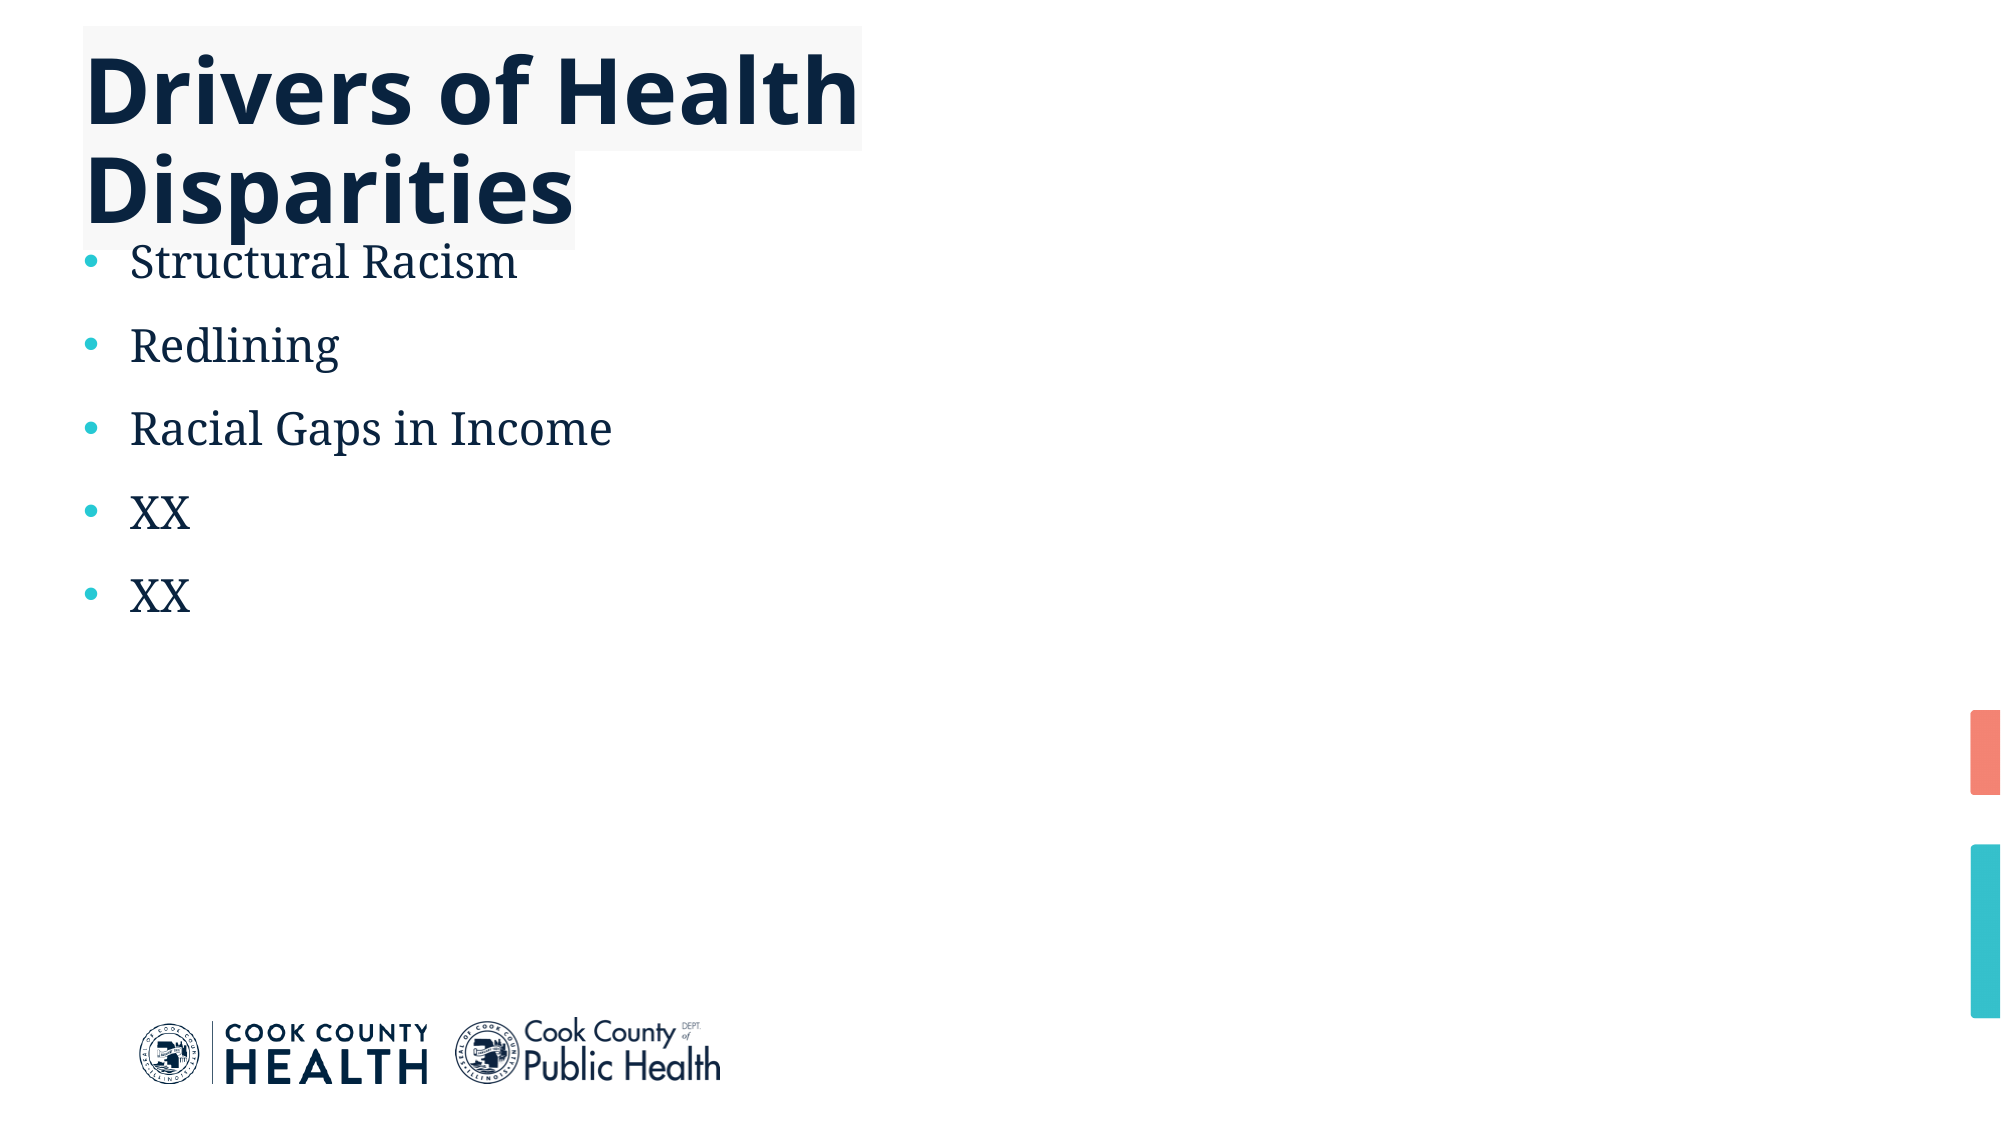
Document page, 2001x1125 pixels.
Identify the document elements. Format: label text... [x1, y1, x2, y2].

picture [1777, 648, 2001, 1079]
picture [455, 1017, 720, 1084]
list Structural Racism Redlining Racial Gaps in Income XX XX [68, 217, 1907, 860]
title Drivers of Health Disparities [68, 86, 1175, 202]
